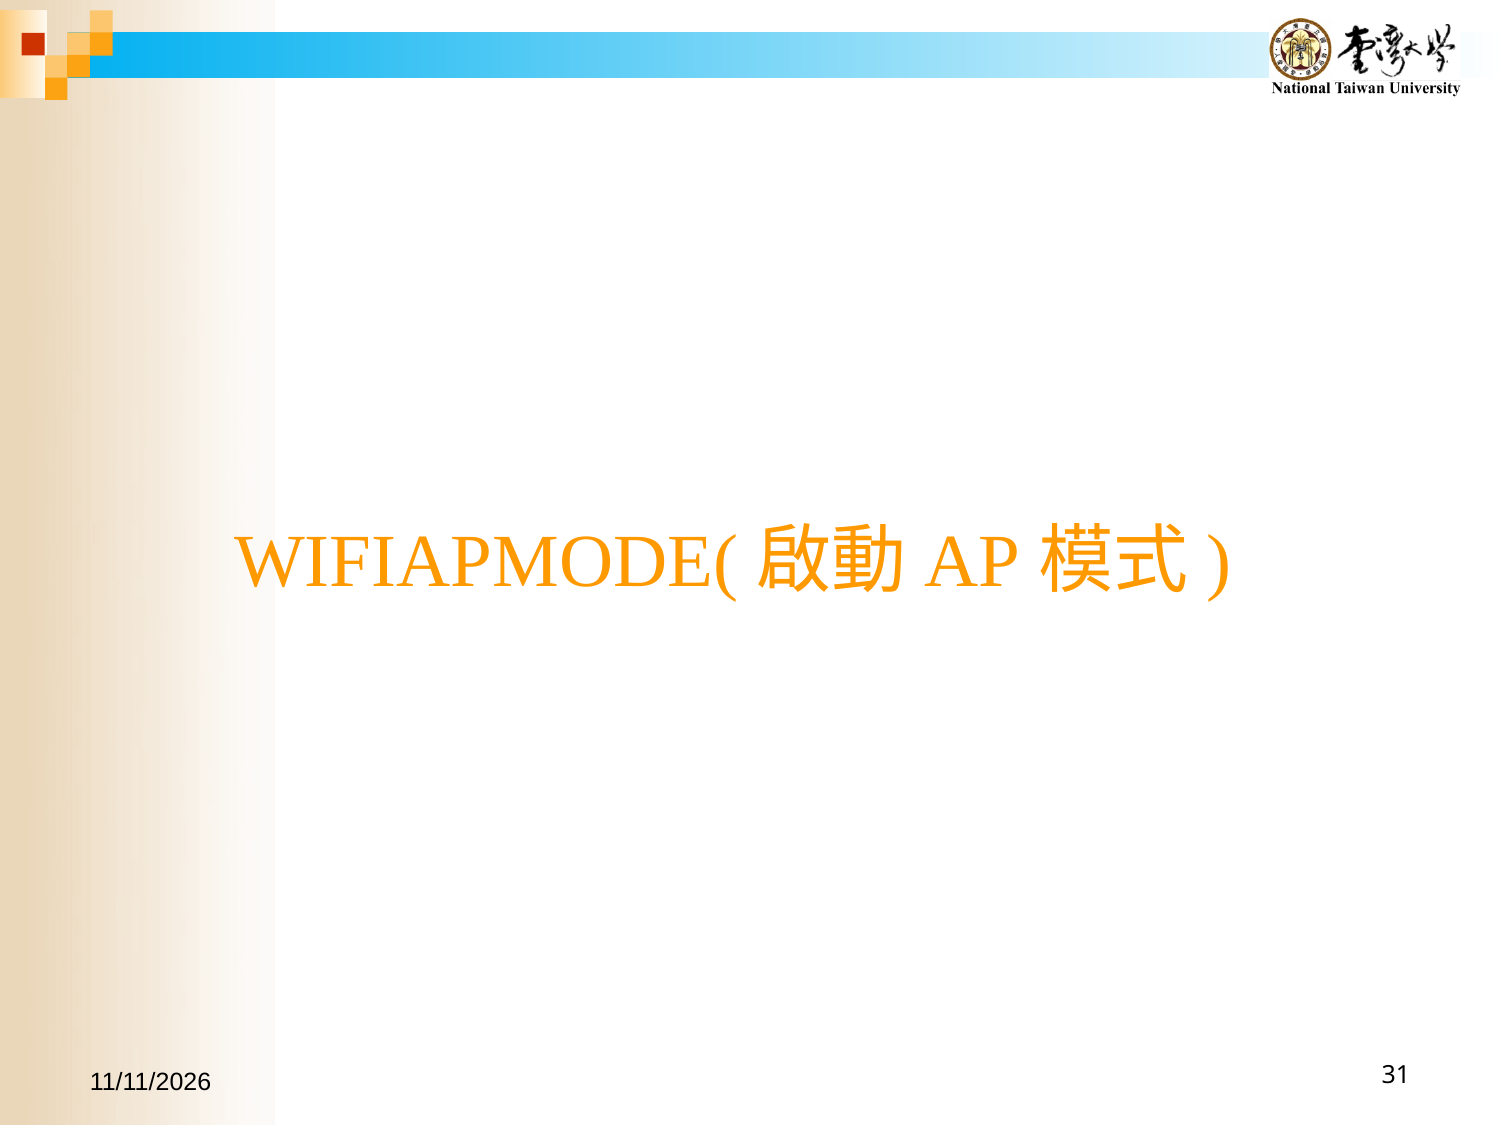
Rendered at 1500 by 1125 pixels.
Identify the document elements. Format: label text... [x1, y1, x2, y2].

text_box 2016/12/6 [75, 1024, 425, 1103]
picture [1269, 18, 1463, 98]
title WIFIAPMODE(啟動AP模式) [214, 444, 1252, 670]
text_box 31 [1074, 1024, 1425, 1100]
